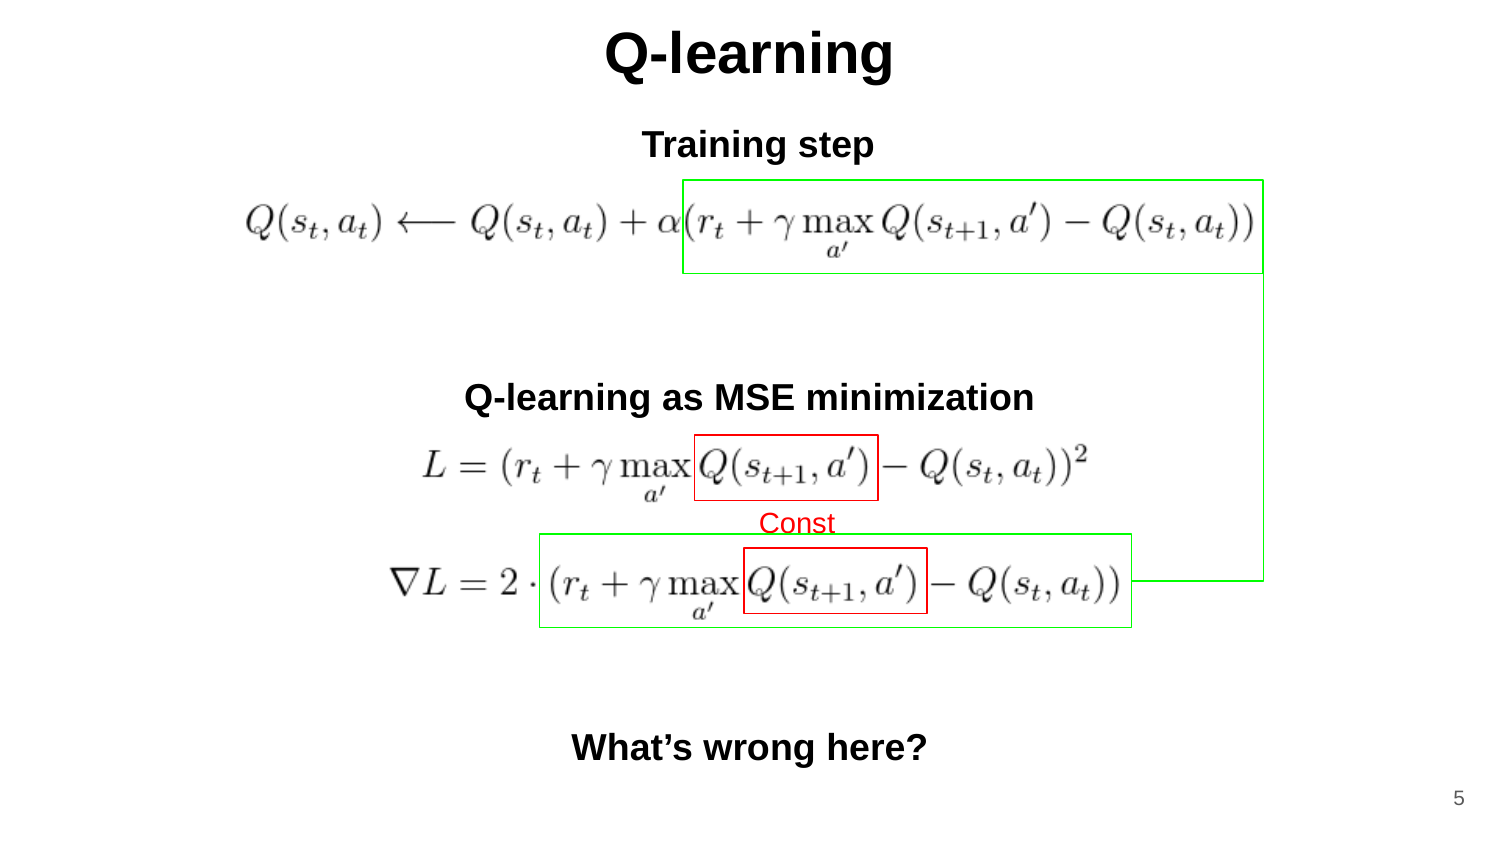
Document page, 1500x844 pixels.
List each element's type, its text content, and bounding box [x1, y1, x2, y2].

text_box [1131, 226, 1264, 582]
picture [362, 415, 1138, 634]
text_box What’s wrong here? [403, 707, 1096, 774]
text_box Training step [412, 105, 1105, 171]
text_box Q-learning as MSE minimization [403, 357, 1096, 414]
title Q-learning [0, 0, 1500, 106]
picture [230, 184, 1287, 270]
slide_number ‹#› [1389, 764, 1480, 830]
